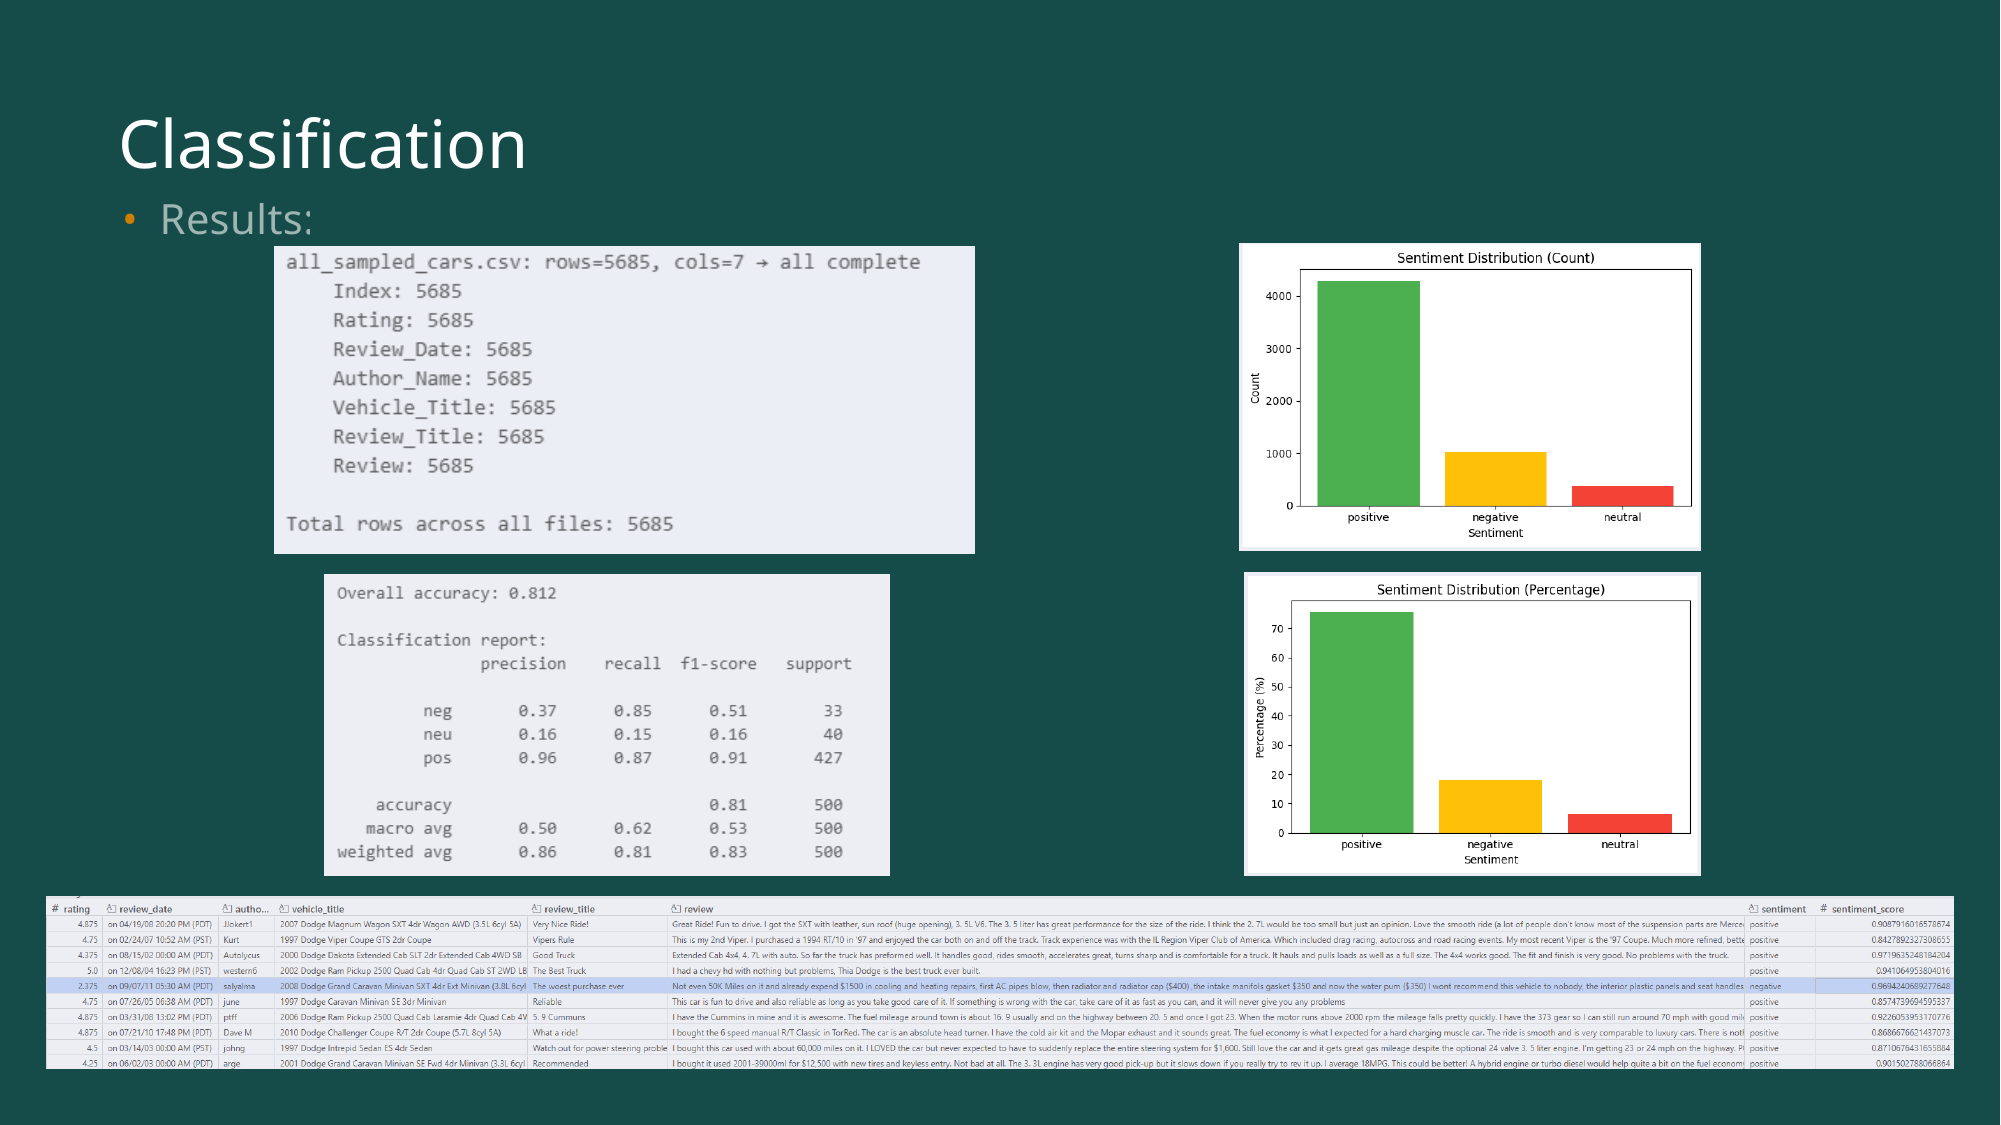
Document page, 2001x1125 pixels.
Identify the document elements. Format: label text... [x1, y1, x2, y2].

picture [274, 246, 975, 554]
title Classification [118, 101, 1878, 344]
picture [324, 574, 890, 876]
picture [1244, 572, 1701, 876]
list Results: [122, 183, 1905, 896]
picture [46, 896, 1954, 1069]
picture [1239, 243, 1701, 551]
